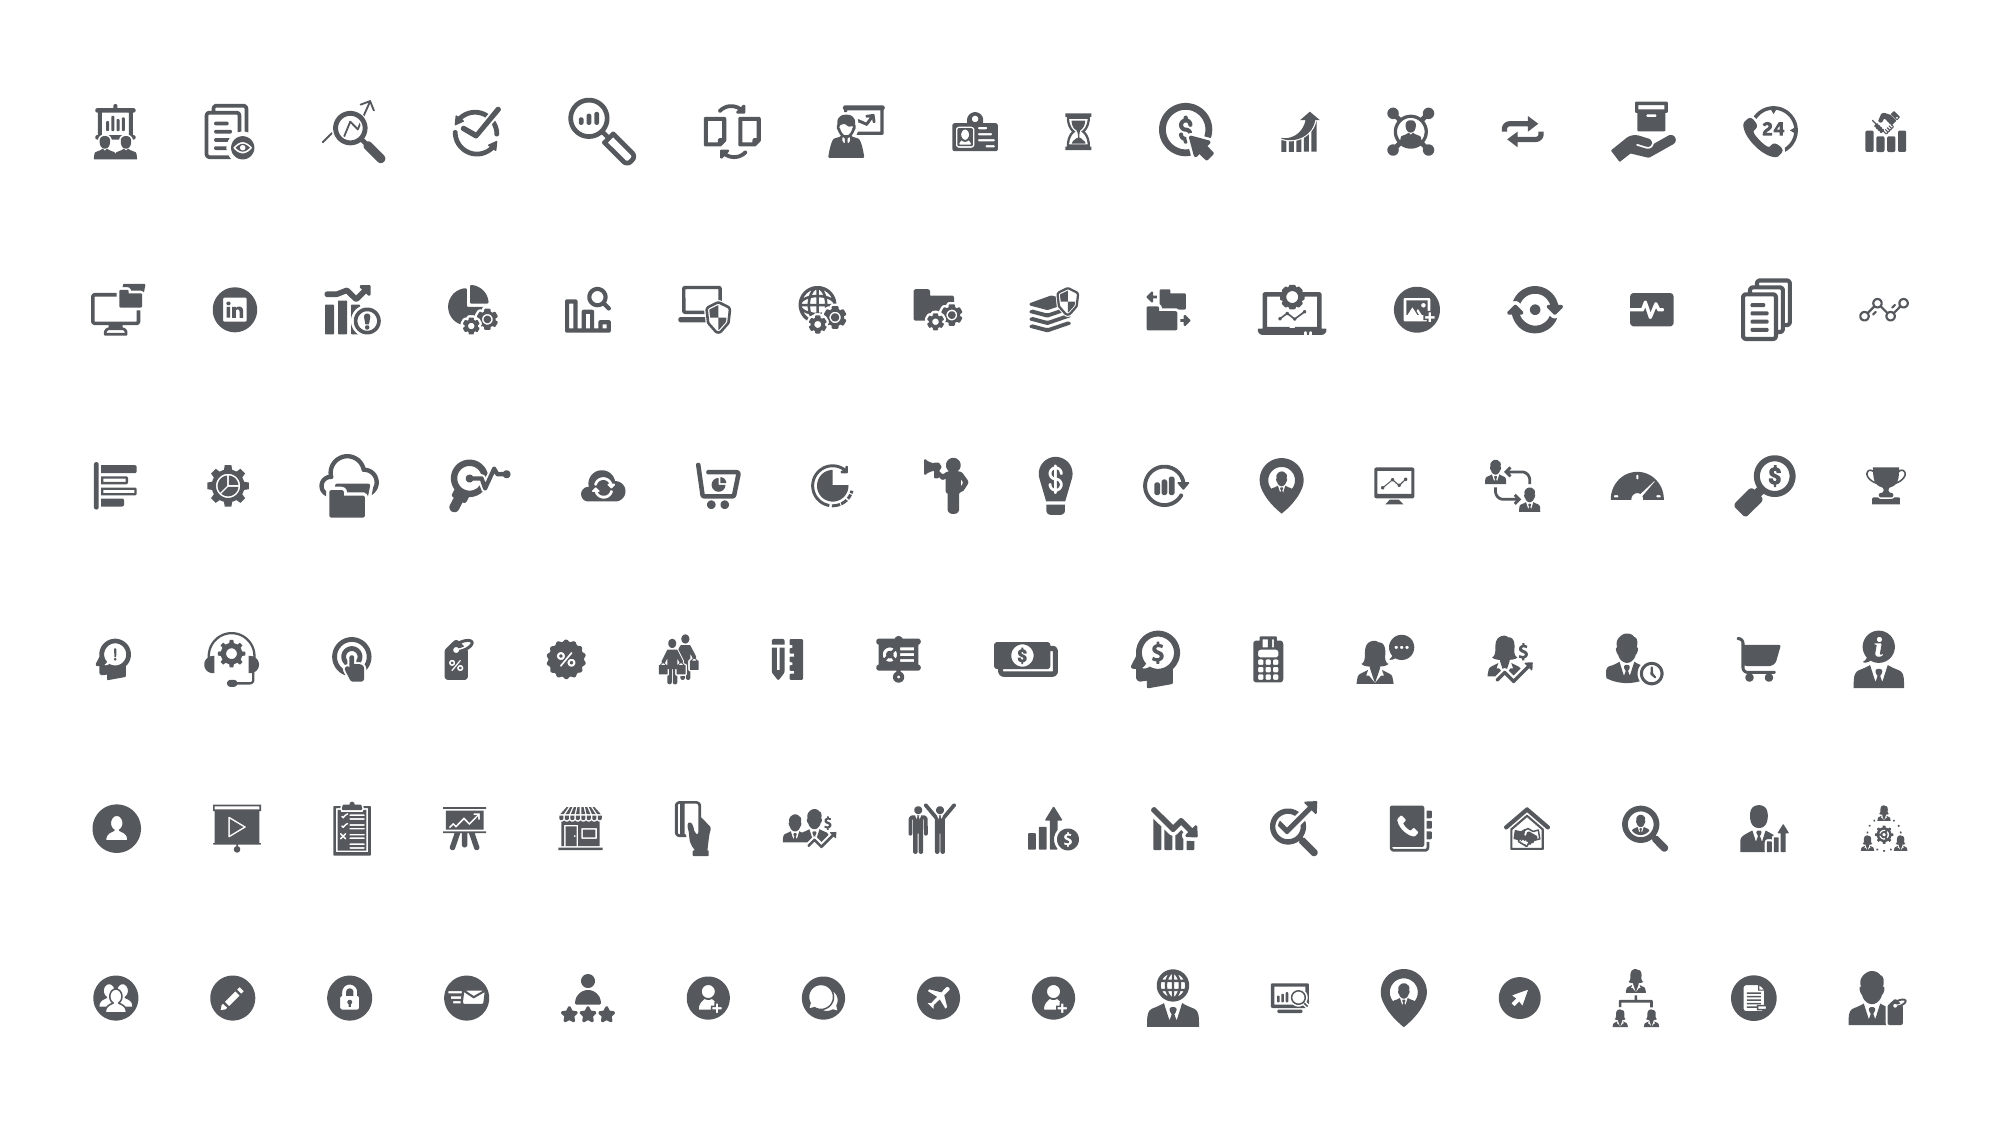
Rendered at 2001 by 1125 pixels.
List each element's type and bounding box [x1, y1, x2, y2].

text_box [1130, 630, 1181, 689]
text_box [1501, 115, 1544, 148]
text_box [204, 631, 260, 688]
text_box [319, 453, 380, 518]
text_box [207, 464, 250, 507]
text_box [1605, 633, 1664, 686]
text_box [1374, 467, 1415, 505]
text_box [1029, 287, 1080, 333]
text_box [1859, 297, 1910, 322]
text_box [1734, 455, 1796, 517]
text_box [452, 106, 502, 157]
text_box [1860, 805, 1908, 852]
text_box [782, 808, 837, 849]
text_box [1848, 970, 1907, 1026]
text_box [212, 287, 258, 333]
text_box [1610, 101, 1677, 162]
text_box [1743, 117, 1783, 158]
text_box [1269, 800, 1318, 857]
text_box [1612, 968, 1660, 1028]
text_box [331, 636, 372, 682]
text_box [1503, 807, 1551, 851]
text_box [798, 285, 847, 334]
text_box [1031, 976, 1076, 1020]
text_box [1253, 636, 1284, 683]
text_box [1753, 106, 1798, 152]
text_box [93, 103, 138, 160]
text_box [90, 283, 146, 336]
text_box [703, 103, 761, 160]
text_box [1484, 459, 1541, 513]
text_box [913, 288, 963, 331]
text_box [810, 464, 854, 508]
text_box [442, 806, 487, 851]
text_box [1150, 806, 1198, 851]
text_box [1853, 630, 1905, 689]
text_box [210, 975, 256, 1021]
text_box [678, 285, 732, 334]
text_box [1280, 111, 1320, 152]
text_box [1142, 464, 1190, 508]
text_box [1740, 805, 1789, 853]
text_box [333, 801, 372, 856]
text_box [1865, 467, 1907, 505]
text_box [1146, 288, 1191, 331]
text_box [447, 284, 498, 335]
text_box [1146, 969, 1200, 1028]
text_box [876, 636, 921, 683]
text_box [993, 641, 1059, 677]
text_box [952, 111, 999, 152]
text_box [1389, 805, 1433, 852]
text_box [828, 105, 885, 159]
text_box [1507, 285, 1564, 334]
text_box [1498, 977, 1541, 1019]
text_box [1730, 975, 1777, 1022]
text_box [1487, 635, 1534, 684]
text_box [686, 976, 730, 1020]
text_box [324, 284, 381, 335]
text_box [1257, 284, 1327, 336]
text_box [444, 975, 490, 1021]
text_box [93, 461, 137, 510]
text_box [321, 99, 386, 164]
text_box [546, 639, 586, 680]
text_box [1393, 286, 1441, 333]
text_box [916, 976, 961, 1020]
text_box [658, 634, 699, 685]
text_box [674, 801, 711, 857]
text_box [1158, 102, 1214, 161]
text_box [924, 457, 969, 514]
text_box [1065, 113, 1092, 151]
text_box [1027, 806, 1080, 851]
text_box [568, 97, 637, 166]
text_box [326, 975, 373, 1021]
text_box [1380, 968, 1428, 1028]
text_box [771, 638, 804, 681]
text_box [204, 103, 255, 160]
text_box [560, 973, 616, 1023]
text_box [1740, 278, 1793, 342]
text_box [1259, 457, 1304, 514]
text_box [1630, 293, 1674, 327]
text_box [1387, 107, 1435, 156]
text_box [93, 975, 139, 1021]
text_box [95, 638, 132, 681]
text_box [908, 803, 957, 855]
text_box [801, 976, 846, 1020]
text_box [581, 470, 626, 502]
text_box [1610, 471, 1664, 500]
text_box [449, 459, 511, 513]
text_box [558, 806, 603, 851]
text_box [212, 804, 262, 853]
text_box [1865, 111, 1907, 153]
text_box [1736, 637, 1781, 682]
text_box [444, 638, 474, 681]
text_box [695, 462, 741, 510]
text_box [1621, 805, 1669, 852]
text_box [1270, 982, 1310, 1014]
text_box [1038, 456, 1073, 515]
text_box [564, 286, 612, 333]
text_box [92, 804, 142, 853]
text_box [1356, 634, 1415, 685]
